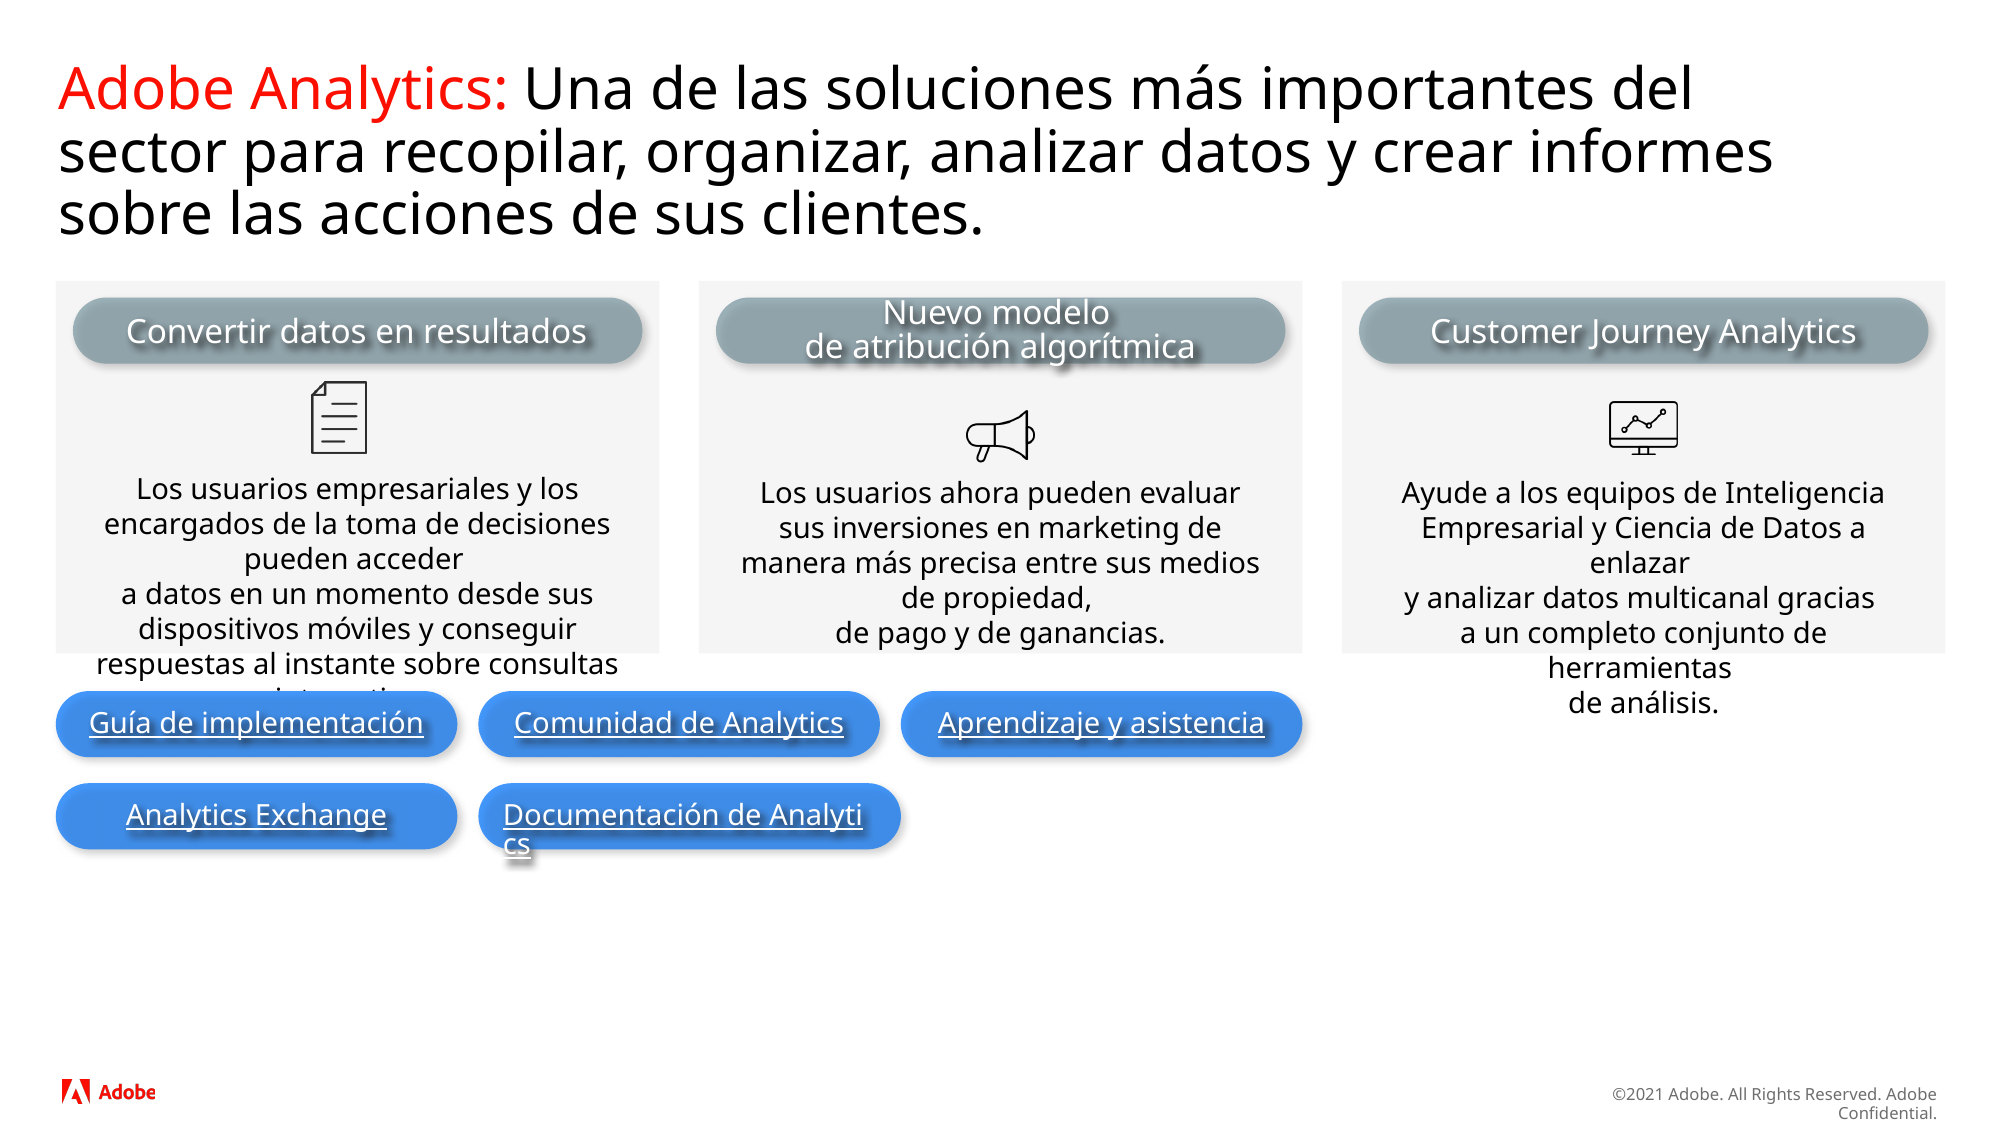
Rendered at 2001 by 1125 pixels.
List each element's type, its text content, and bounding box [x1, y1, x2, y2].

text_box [478, 691, 880, 758]
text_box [55, 691, 458, 758]
title Adobe Analytics: Una de las soluciones más importantes del sector para recopilar, organizar, analizar datos y crear informes sobre las acciones de sus clientes. [51, 51, 1864, 158]
picture [1609, 401, 1678, 455]
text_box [478, 783, 901, 850]
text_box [698, 280, 1303, 654]
picture [311, 381, 367, 454]
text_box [900, 691, 1303, 758]
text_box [55, 280, 660, 656]
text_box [55, 783, 458, 850]
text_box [1341, 280, 1946, 660]
picture [965, 409, 1035, 463]
